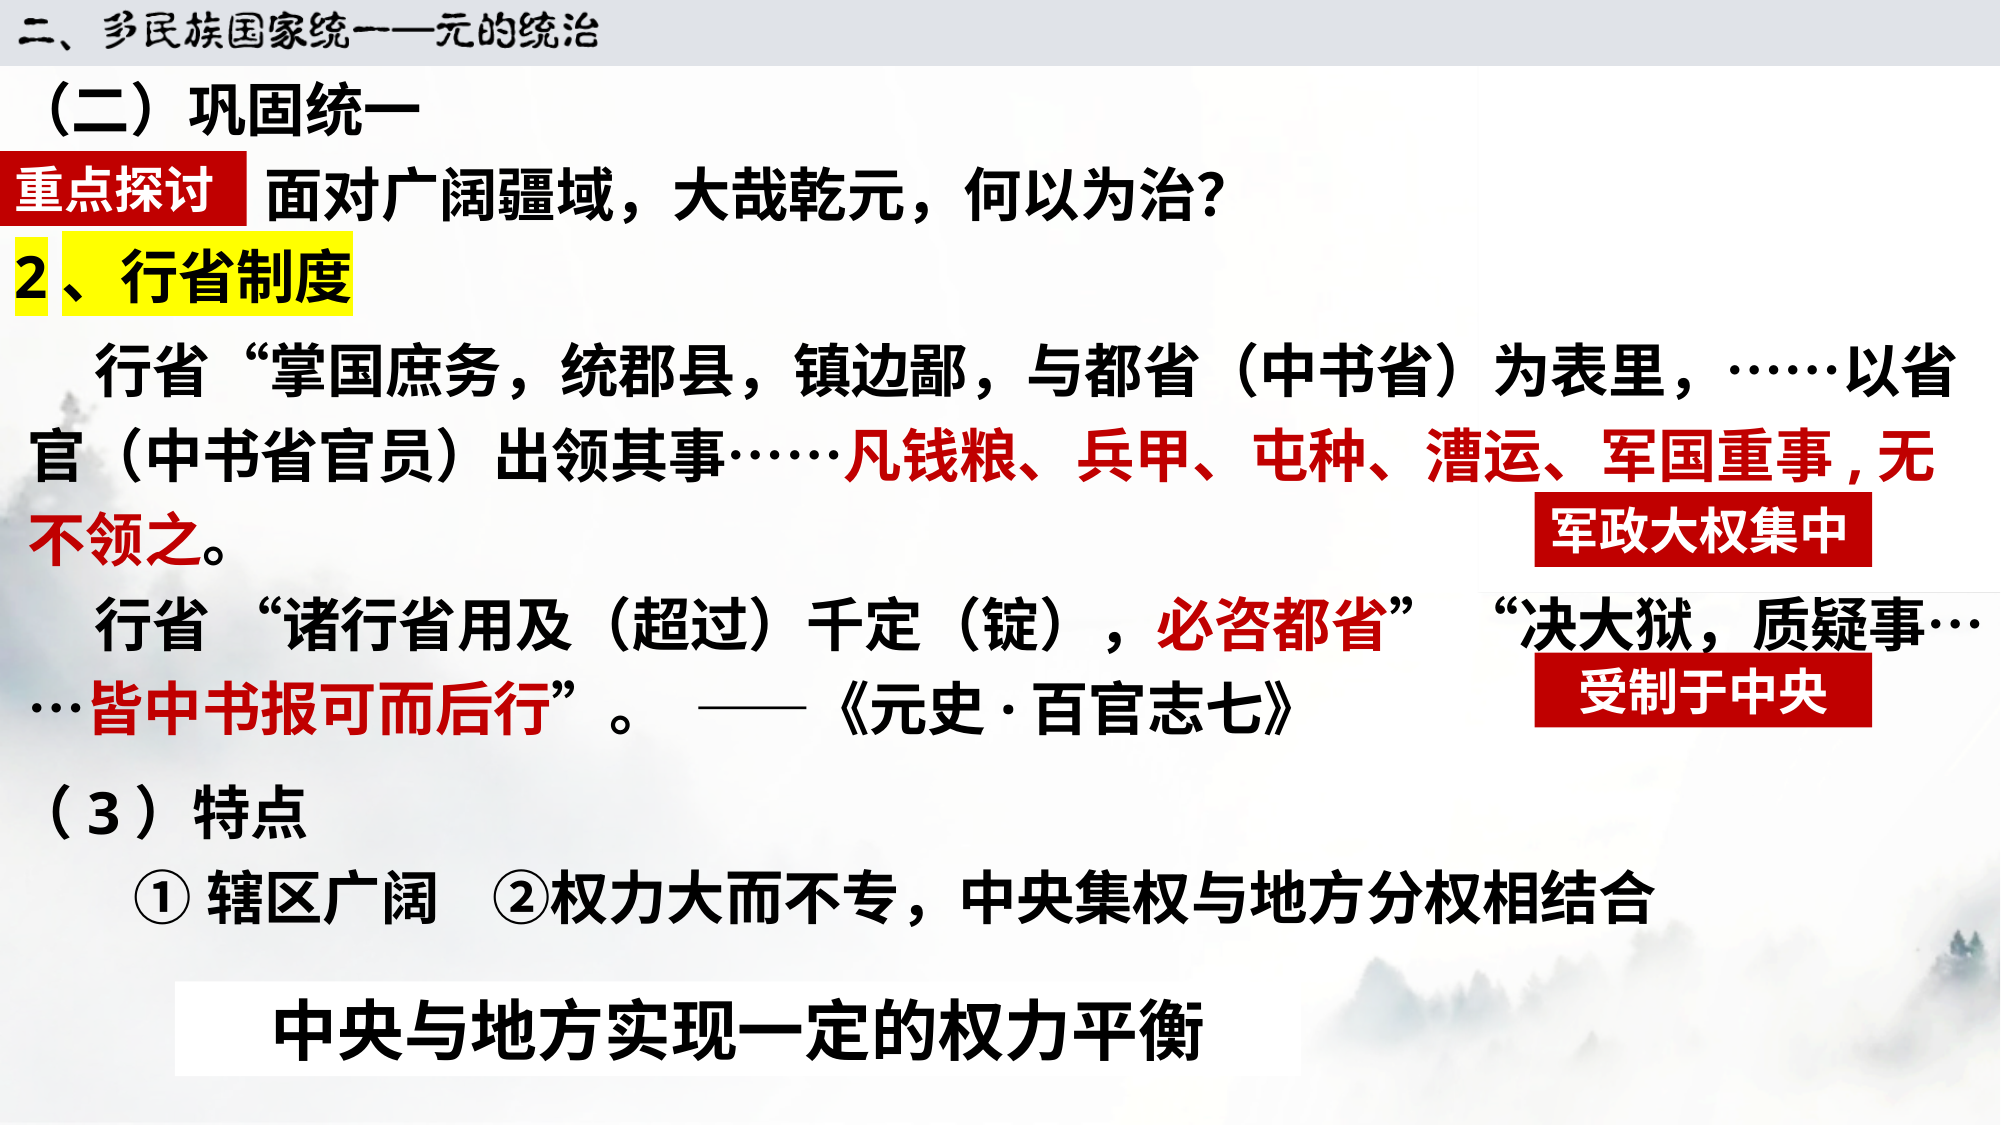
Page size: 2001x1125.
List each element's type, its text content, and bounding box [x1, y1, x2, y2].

text_box 重点探讨 [0, 151, 247, 226]
text_box 2、行省制度 [0, 233, 997, 319]
text_box 面对广阔疆域，大哉乾元，何以为治？ [250, 151, 1271, 236]
text_box （二）巩固统一 [0, 66, 667, 151]
text_box （3）特点 ①辖区广阔 ②权力大而不专，中央集权与地方分权相结合 [0, 754, 1676, 939]
text_box 行省“掌国庶务，统郡县，镇边鄙，与都省（中书省）为表里，……以省官（中书省官员）出领其事……凡钱粮、兵甲、屯种、漕运、军国重事,无不领之。 行省 “诸行省用及（超过）千定（锭），必咨都省” “决大狱，质疑事……皆中书报可而后行”。 ——《元史·百官志七》 [12, 312, 2000, 750]
text_box 军政大权集中 [1534, 492, 1873, 567]
picture [0, 0, 2001, 1125]
picture [0, 151, 250, 233]
text_box 受制于中央 [1534, 652, 1873, 728]
text_box 中央与地方实现一定的权力平衡 [174, 981, 1301, 1077]
